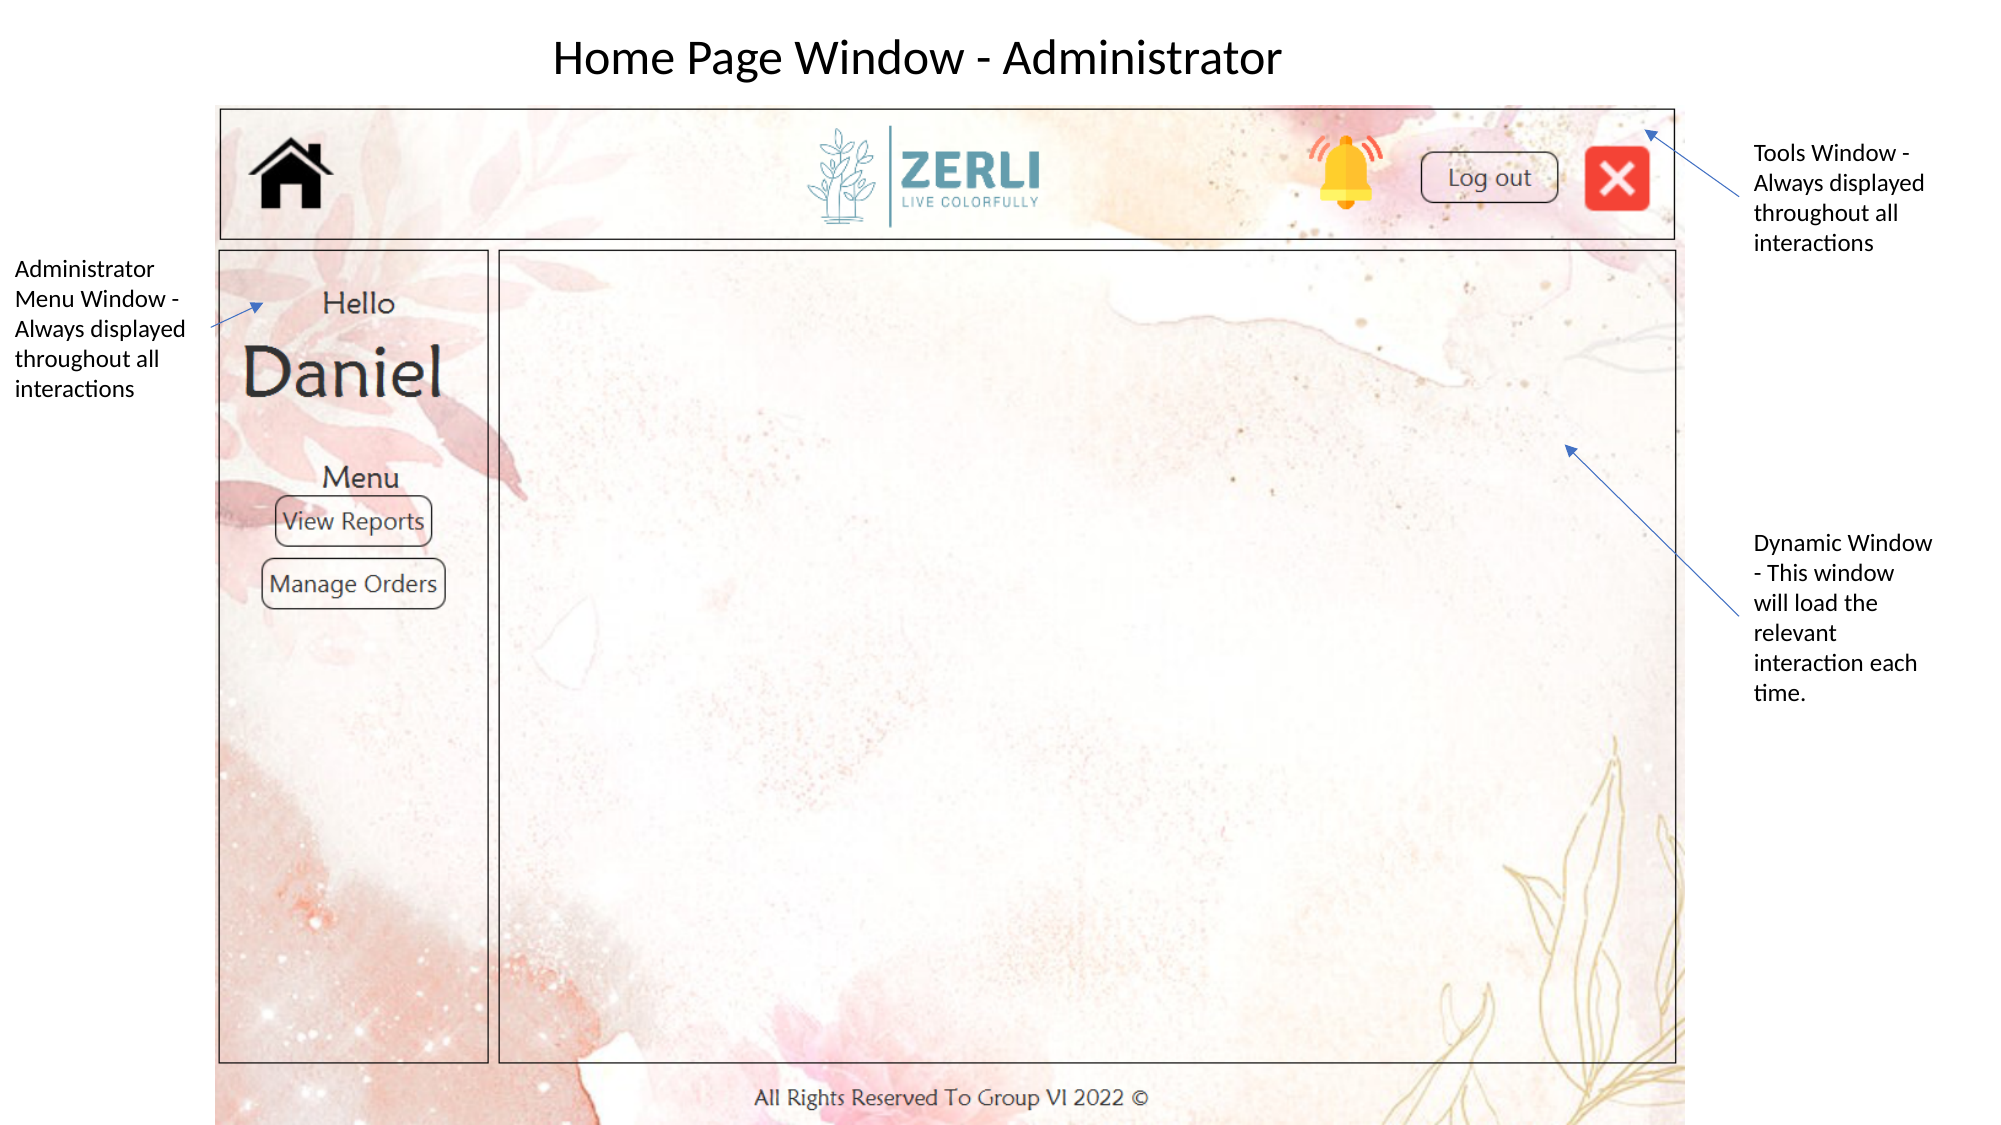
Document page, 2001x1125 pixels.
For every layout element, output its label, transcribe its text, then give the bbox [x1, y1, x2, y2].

text_box Tools Window - Always displayed throughout all interactions [1739, 129, 1973, 264]
text_box Dynamic Window - This window will load the relevant interaction each time. [1739, 519, 1950, 714]
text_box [210, 302, 264, 329]
text_box Home Page Window - Administrator [538, 17, 1362, 92]
picture [215, 105, 1685, 1125]
text_box Administrator Menu Window - Always displayed throughout all interactions [0, 245, 211, 410]
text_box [1644, 129, 1740, 198]
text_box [1564, 444, 1740, 618]
